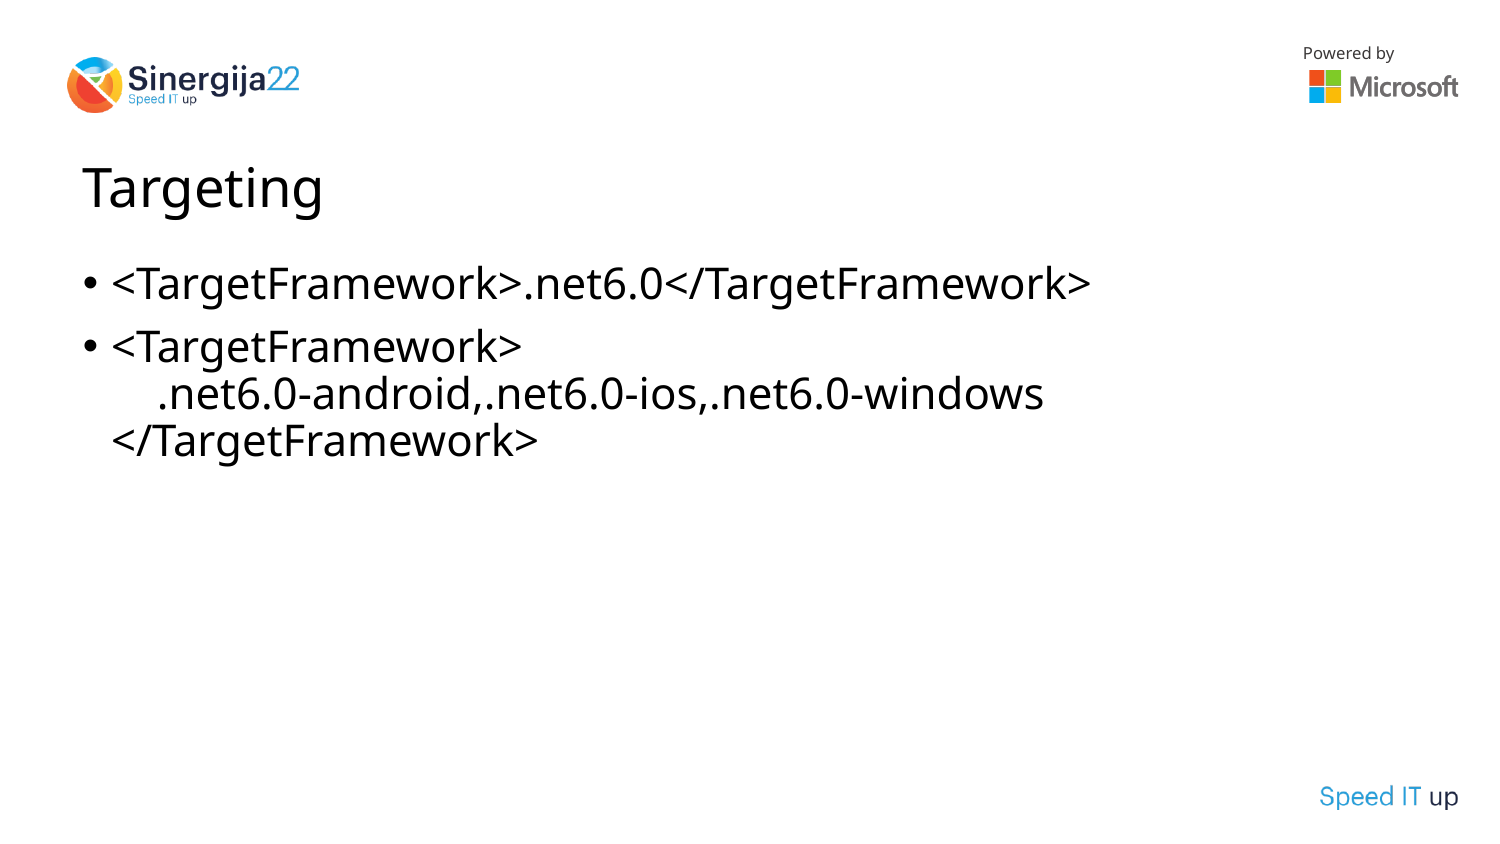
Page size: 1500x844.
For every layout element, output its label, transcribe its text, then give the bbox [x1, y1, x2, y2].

list <TargetFramework>.net6.0</TargetFramework> <TargetFramework> .net6.0-android,.net6.0-ios,.net6.0-windows </TargetFramework> [67, 254, 1459, 760]
picture [1320, 784, 1458, 810]
picture [67, 57, 299, 113]
title Targeting [67, 153, 1459, 227]
